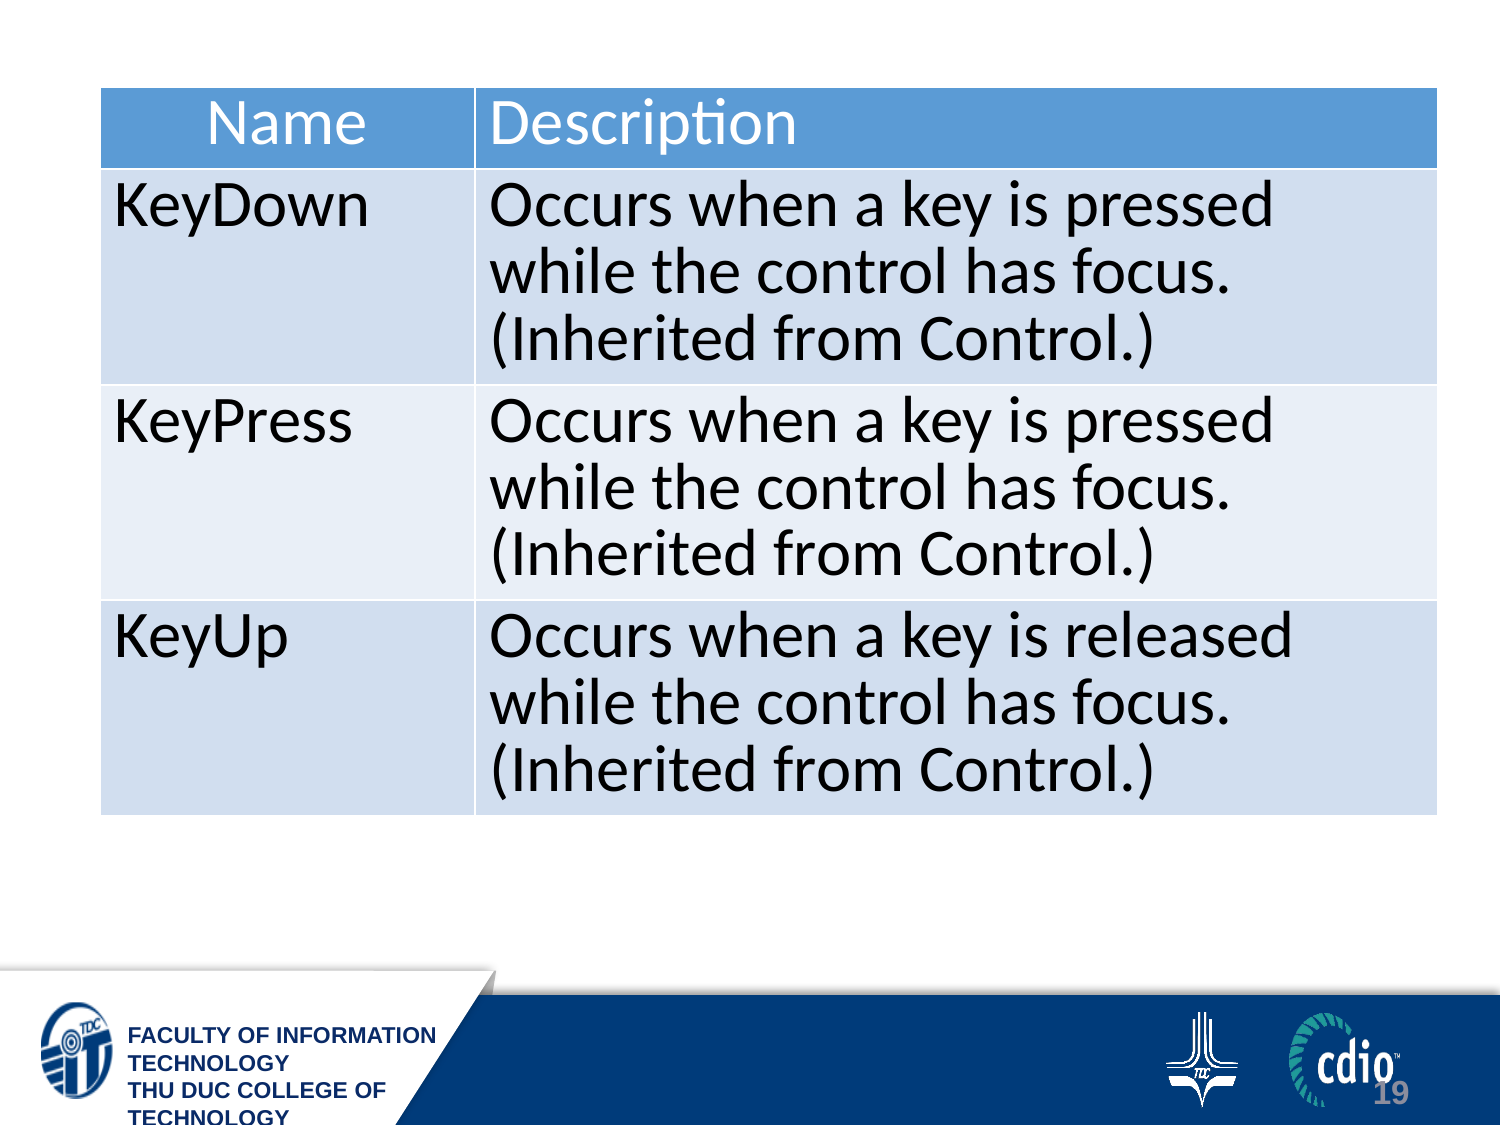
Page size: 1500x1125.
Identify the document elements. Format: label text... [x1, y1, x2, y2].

table_cell KeyPress [101, 386, 474, 599]
table_cell Occurs when a key is pressed while the control has focus. (Inherited from Control.) [476, 386, 1437, 599]
picture [163, 1090, 170, 1096]
table_cell KeyUp [101, 601, 474, 815]
picture [318, 1090, 327, 1096]
table_cell KeyDown [101, 170, 474, 384]
table_cell Occurs when a key is released while the control has focus. (Inherited from Control.) [476, 601, 1437, 815]
table_cell Occurs when a key is pressed while the control has focus. (Inherited from Control.) [476, 170, 1437, 384]
table_header Name [101, 88, 474, 168]
picture [1289, 1013, 1400, 1060]
picture [202, 1090, 209, 1096]
picture [1166, 1012, 1238, 1060]
picture [41, 1001, 340, 1099]
picture [257, 1090, 266, 1096]
slide_number 19 [1074, 1060, 1425, 1121]
table_header Description [476, 88, 1437, 168]
